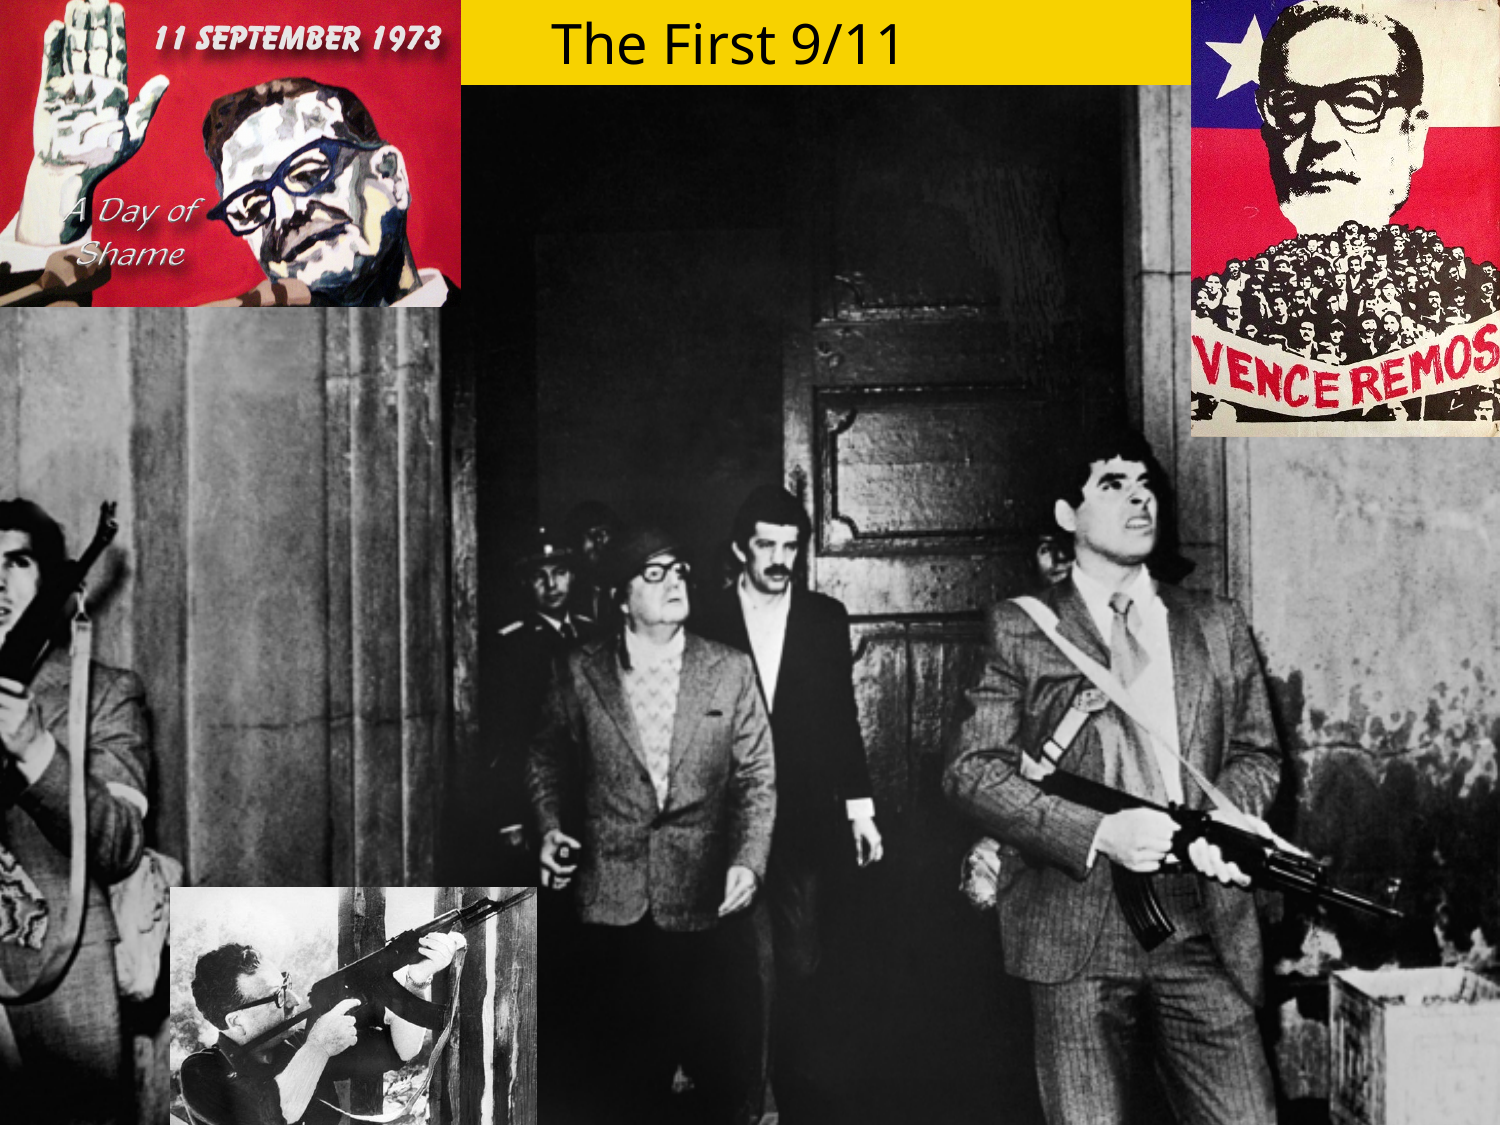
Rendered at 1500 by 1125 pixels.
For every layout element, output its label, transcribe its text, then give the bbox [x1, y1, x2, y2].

title The First 9/11 [536, 8, 1062, 85]
picture [0, 0, 1500, 1125]
